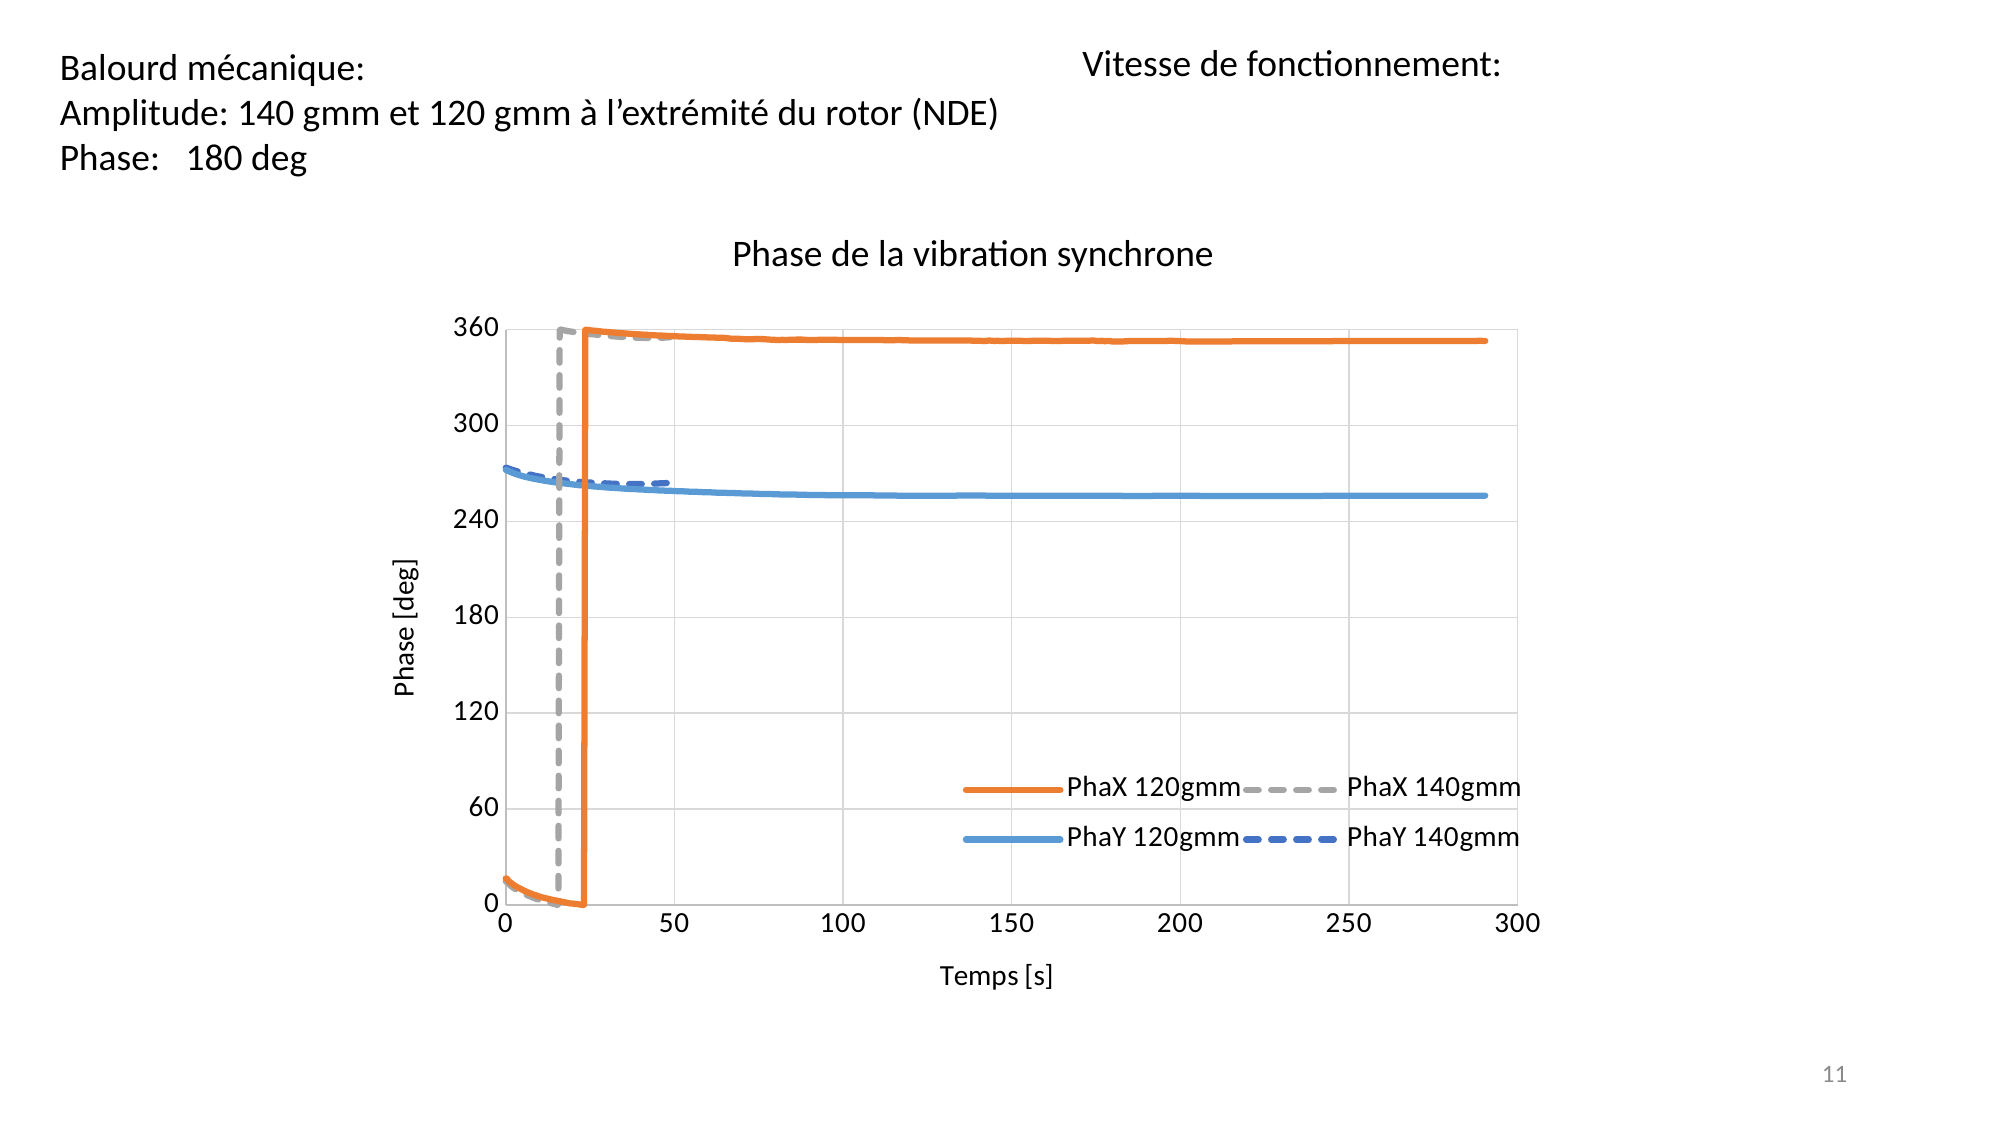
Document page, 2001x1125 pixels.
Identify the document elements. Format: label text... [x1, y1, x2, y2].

text_box Phase de la vibration synchrone [717, 221, 1230, 282]
chart [382, 293, 1564, 1003]
slide_number 11 [1412, 1042, 1863, 1103]
text_box Balourd mécanique: Amplitude: 140 gmm et 120 gmm à l’extrémité du rotor (NDE) Phase: 180 deg [45, 35, 1016, 186]
